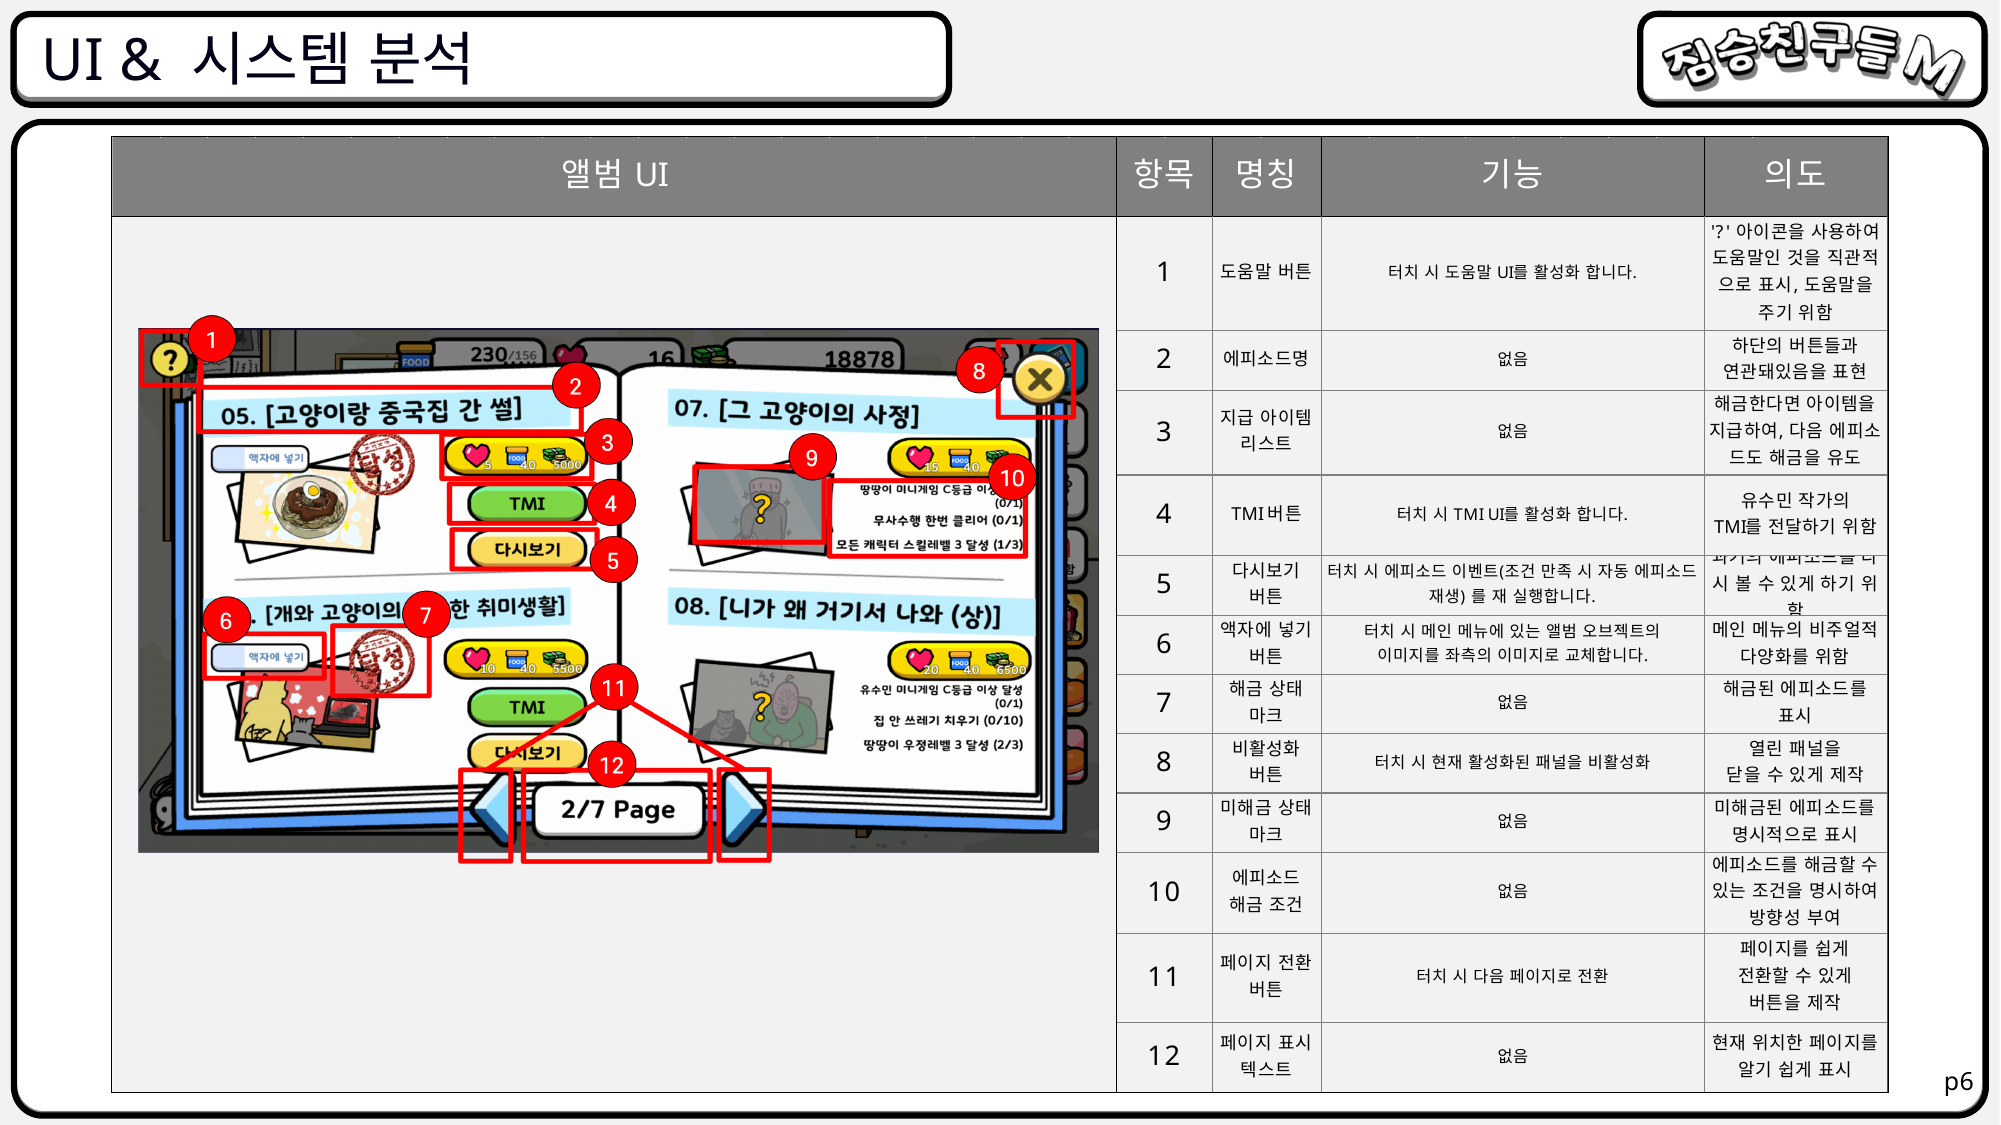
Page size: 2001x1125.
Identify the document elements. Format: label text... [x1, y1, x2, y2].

title UI & 시스템 분석 [26, 23, 913, 93]
picture [11, 1096, 27, 1116]
picture [1980, 33, 1989, 105]
picture [1644, 21, 1981, 101]
picture [947, 89, 953, 103]
picture [1637, 94, 1645, 105]
picture [1972, 1095, 1989, 1116]
picture [18, 136, 1982, 1112]
picture [17, 26, 945, 101]
